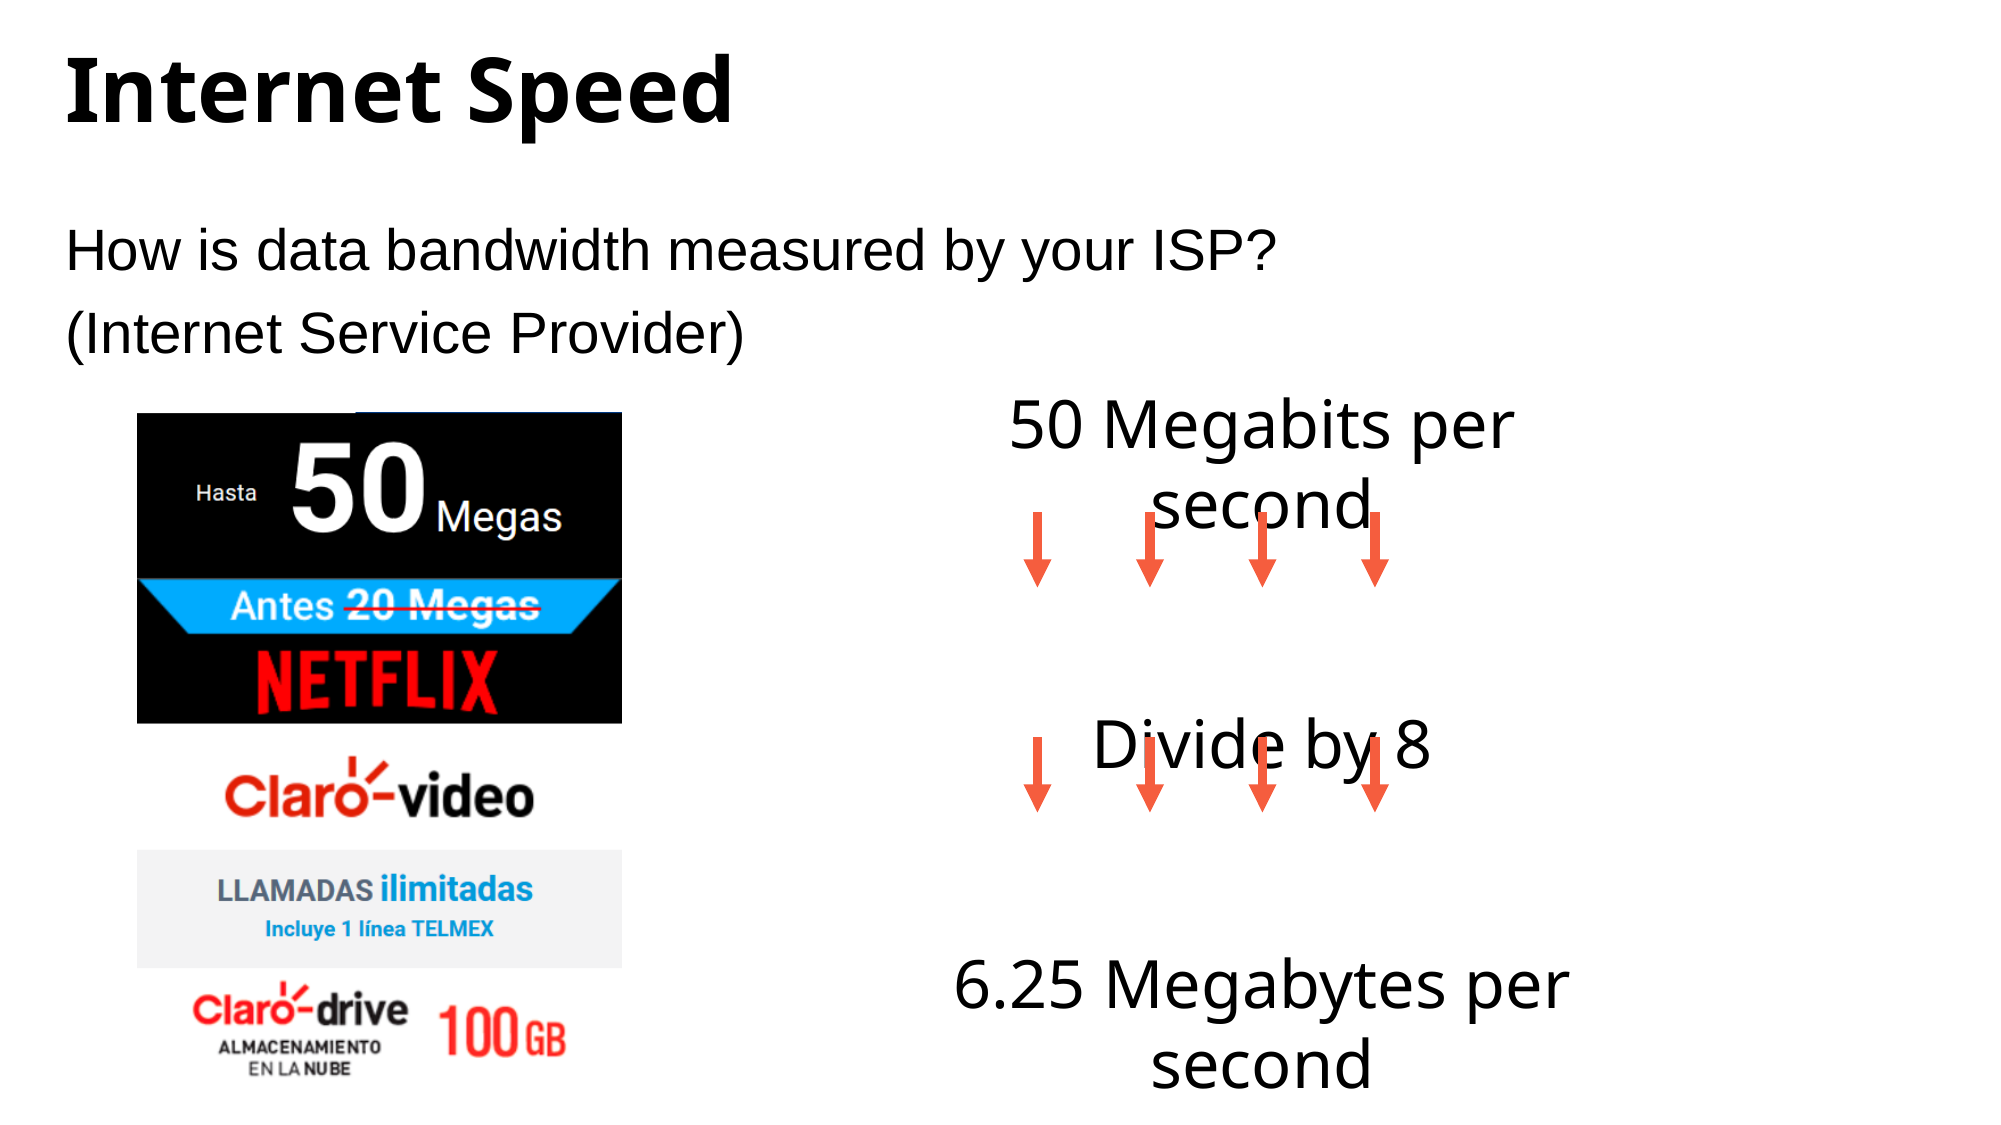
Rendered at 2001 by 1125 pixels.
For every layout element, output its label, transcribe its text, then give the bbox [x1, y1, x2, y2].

list How is data bandwidth measured by your ISP? (Internet Service Provider) [50, 212, 1950, 388]
title Internet Speed [50, 37, 1950, 150]
text_box 50 Megabits per second Divide by 8 6.25 Megabytes per second [875, 374, 1650, 1110]
picture [137, 412, 622, 1091]
